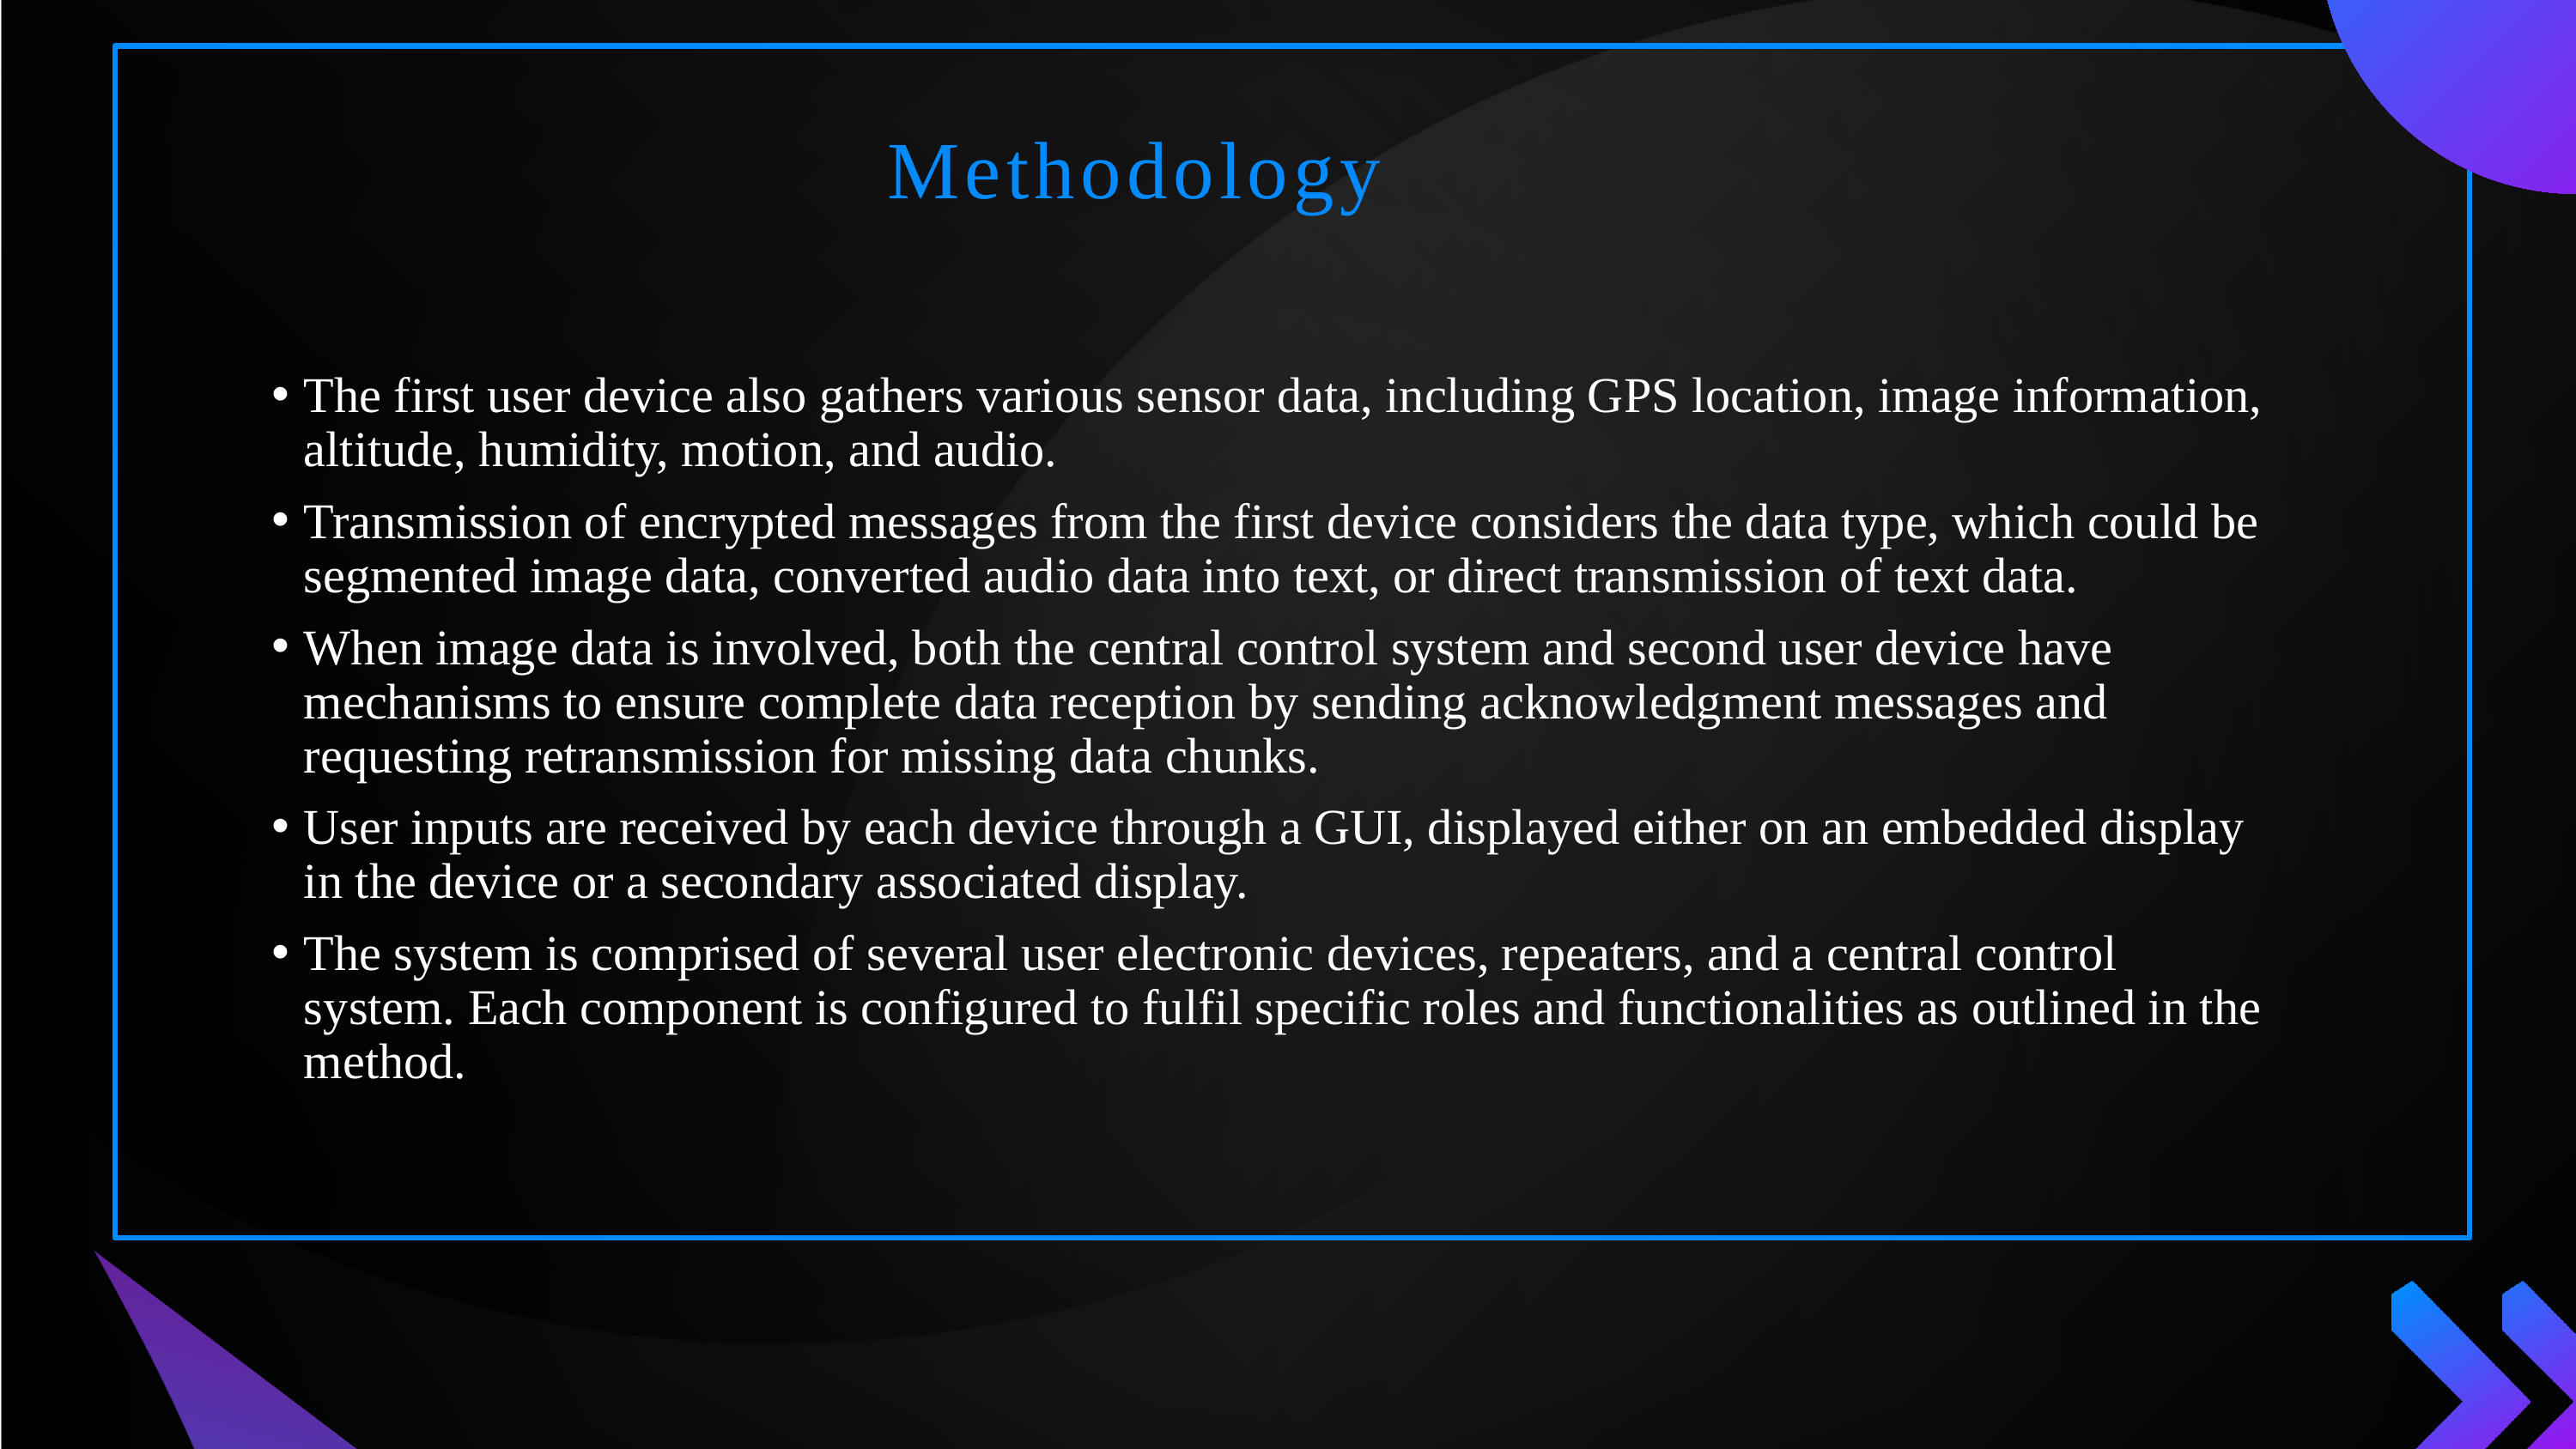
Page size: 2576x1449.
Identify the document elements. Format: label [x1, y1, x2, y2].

text_box [2318, 0, 2576, 195]
text_box [114, 45, 2470, 1238]
picture [0, 0, 2576, 1449]
